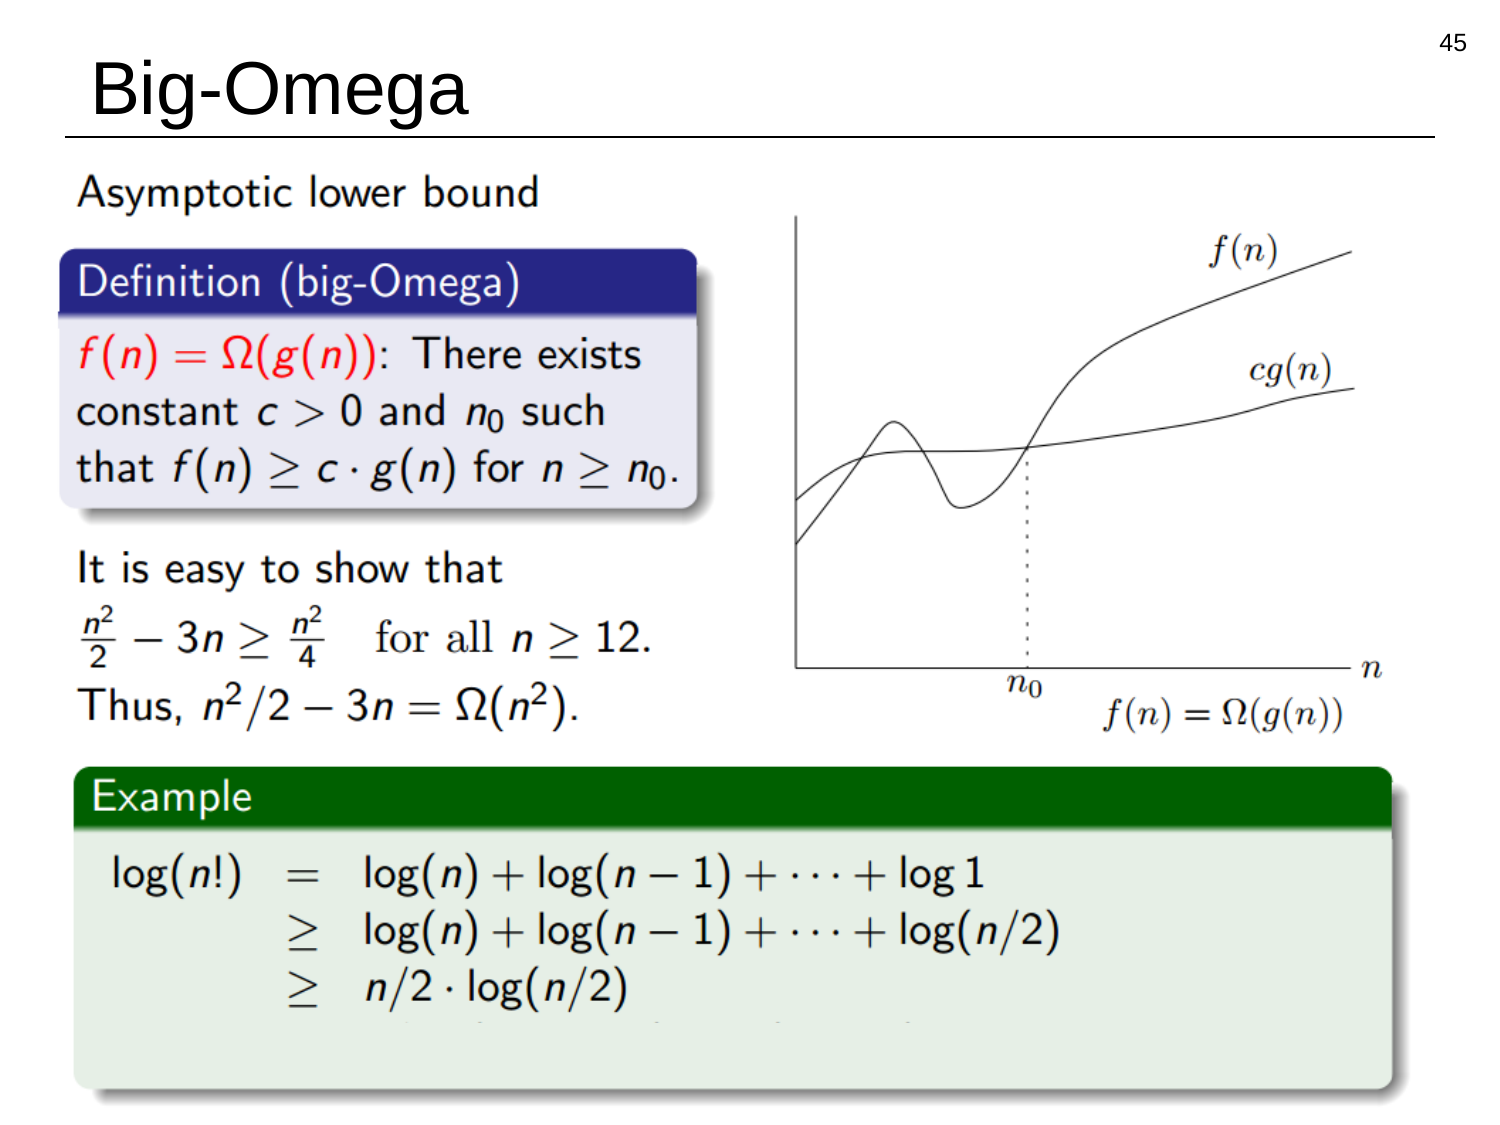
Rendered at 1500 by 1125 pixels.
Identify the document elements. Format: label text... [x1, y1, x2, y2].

picture [54, 160, 1426, 1120]
slide_number 45 [1131, 18, 1483, 62]
title Big-Omega [75, 20, 1425, 138]
